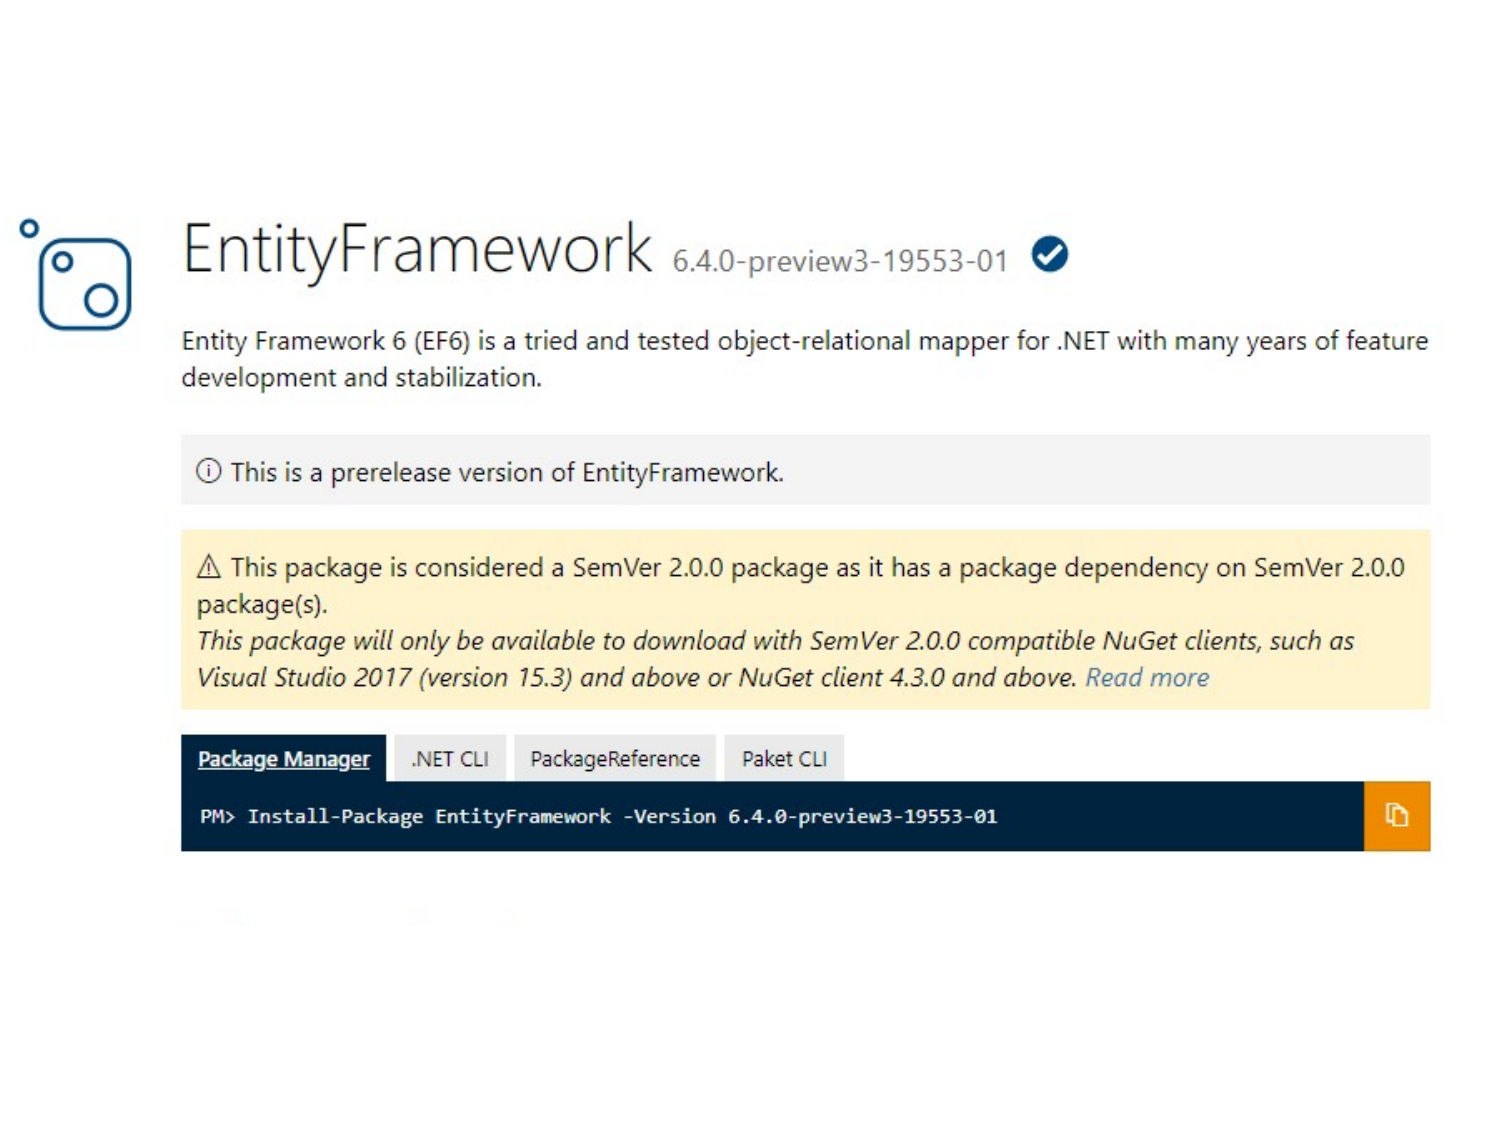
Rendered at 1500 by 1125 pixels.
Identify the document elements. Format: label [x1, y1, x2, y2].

picture [0, 200, 1466, 926]
